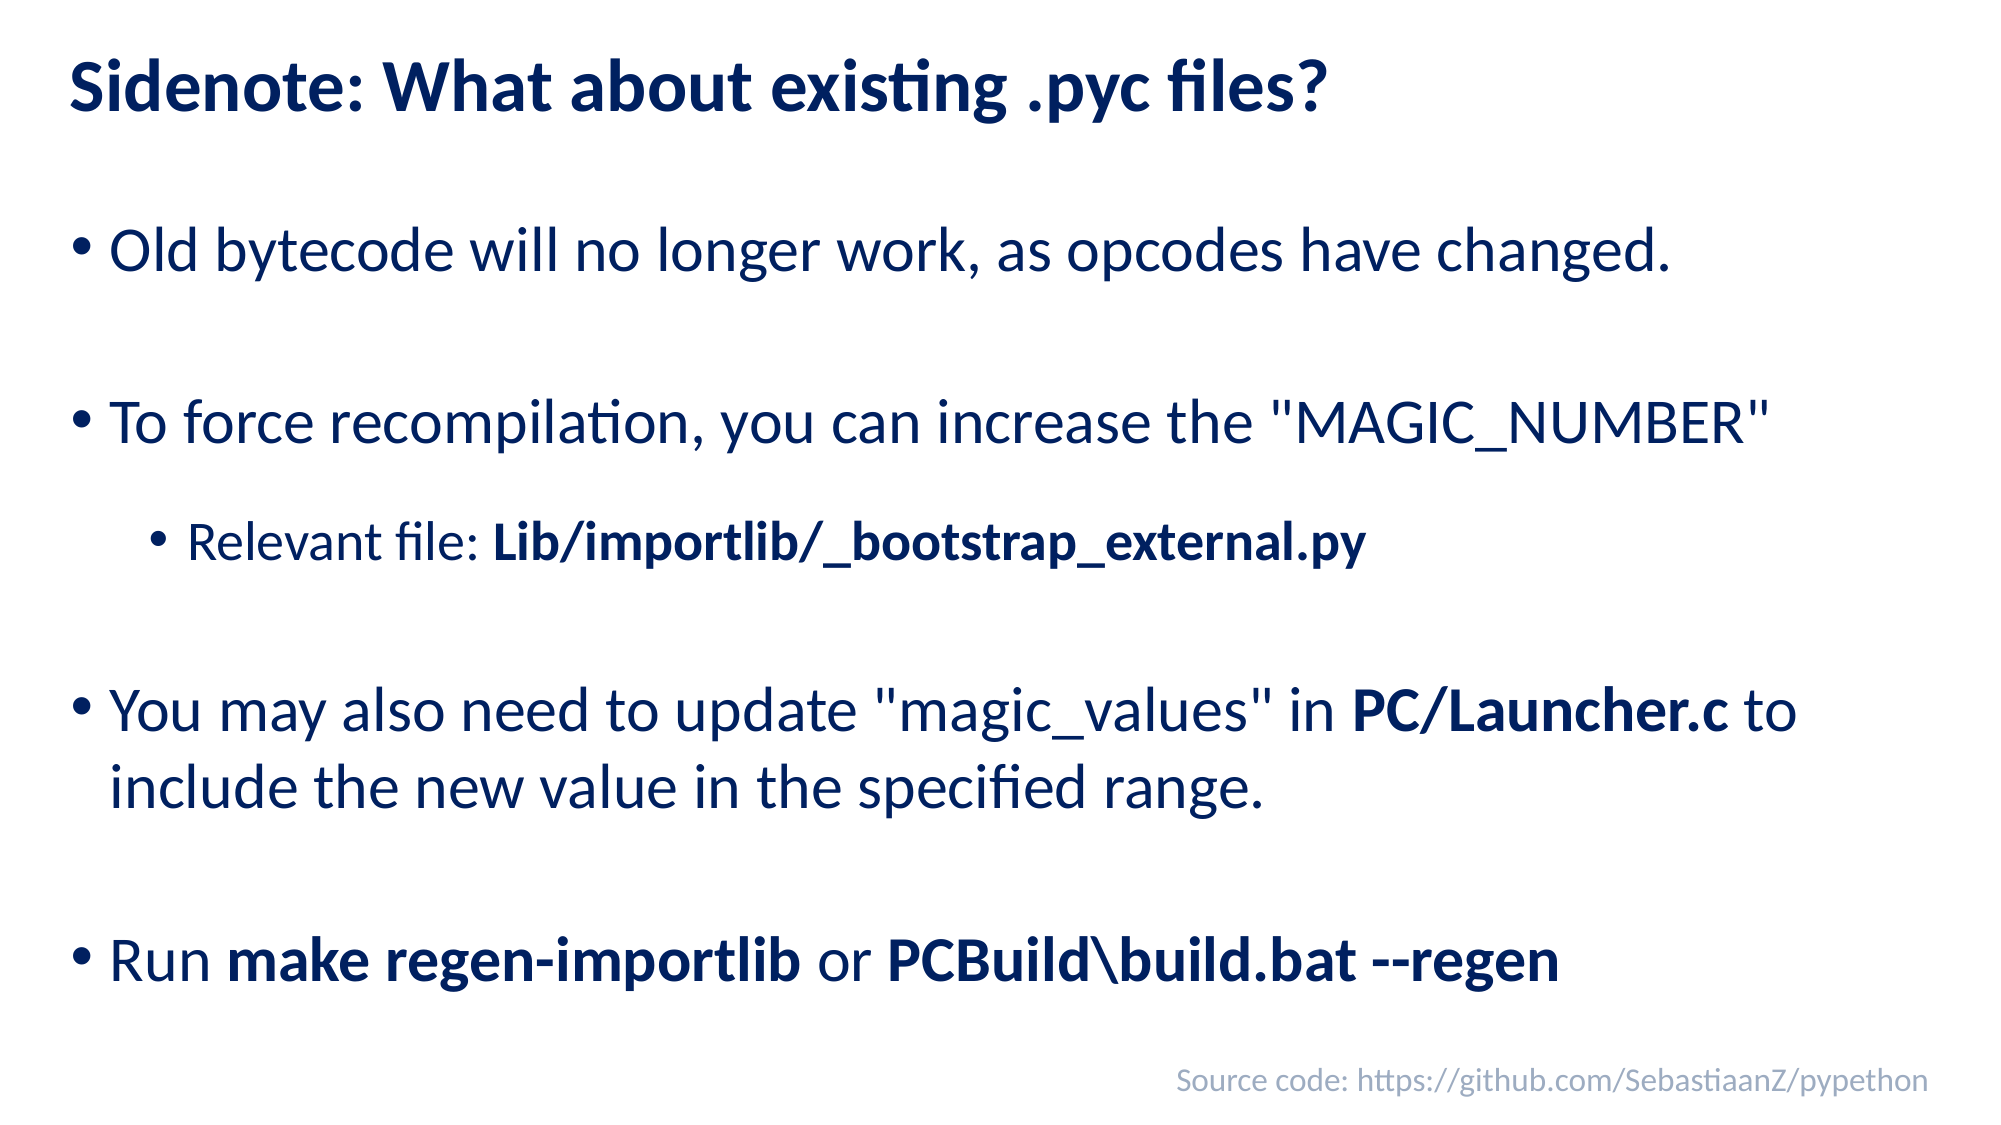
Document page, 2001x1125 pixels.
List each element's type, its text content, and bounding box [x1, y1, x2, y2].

title Sidenote: What about existing .pyc files? [55, 39, 1945, 135]
list Old bytecode will no longer work, as opcodes have changed. To force recompilation, you can increase the "MAGIC_NUMBER" Relevant file: Lib/importlib/_bootstrap_external.py You may also need to update "magic_values" in PC/Launcher.c to include the new value in the specified range. Run make regen-importlib or PCBuild\build.bat --regen [55, 199, 1946, 1004]
footer Source code: https://github.com/SebastiaanZ/pypethon [55, 1050, 1945, 1111]
